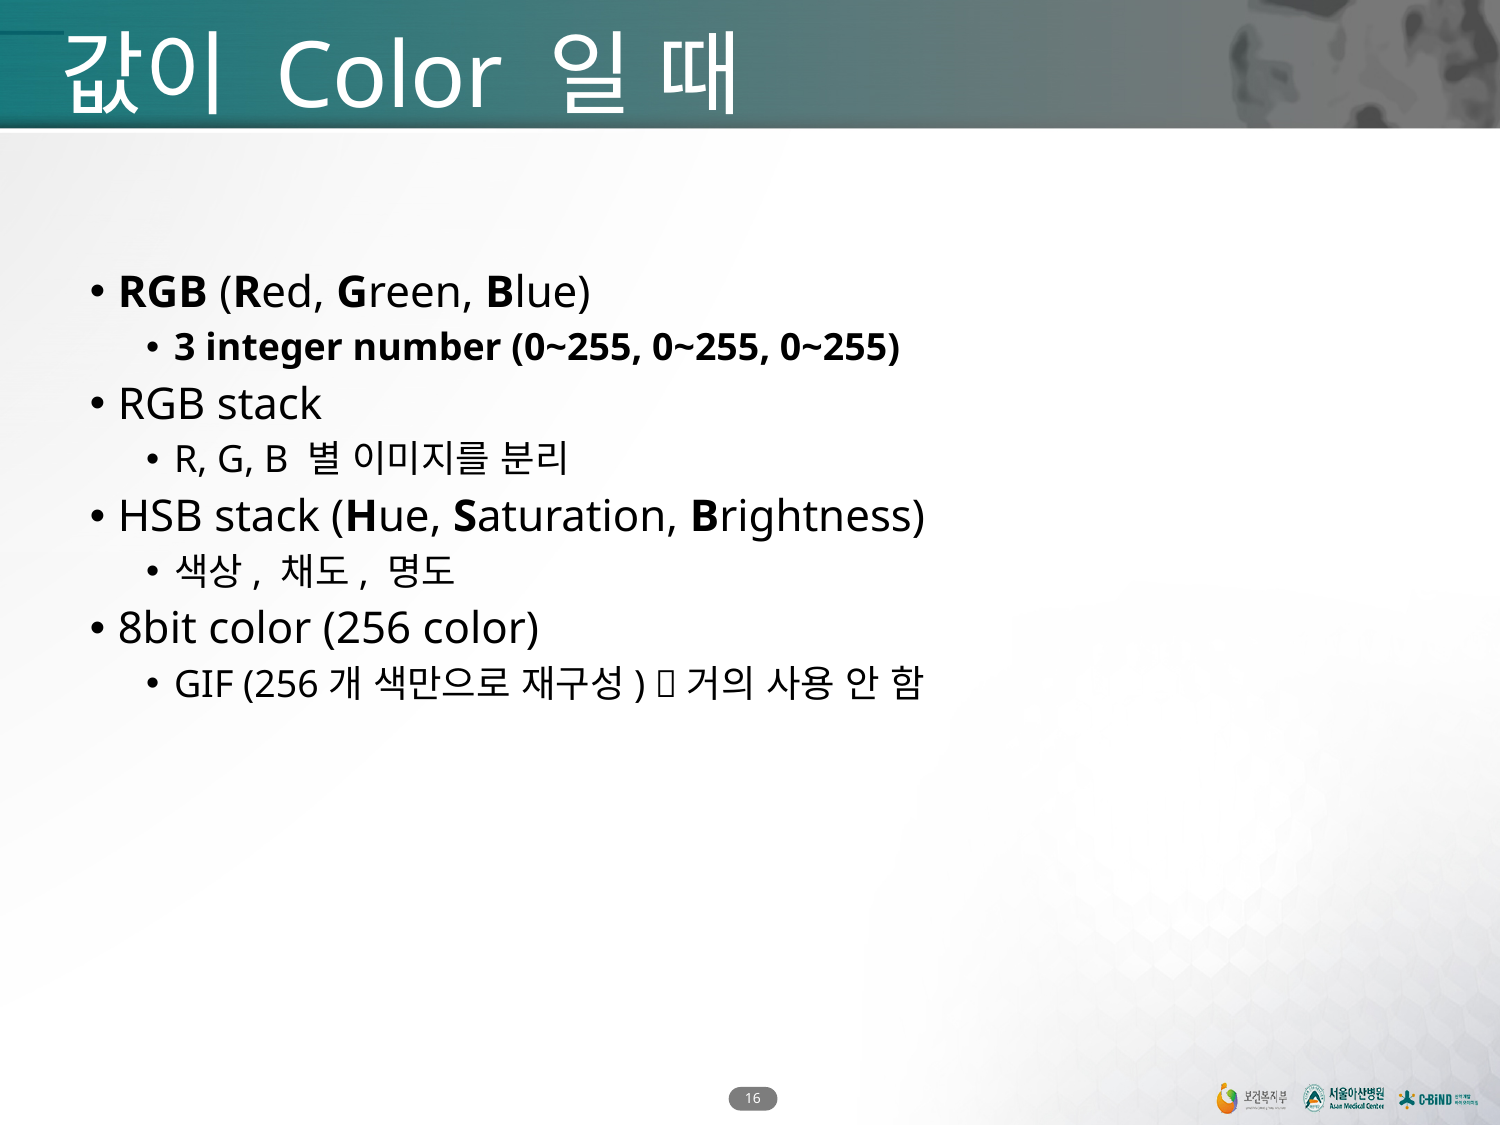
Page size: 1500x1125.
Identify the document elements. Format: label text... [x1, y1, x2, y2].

title 값이 Color 일 때 [60, 17, 1420, 126]
list RGB (Red, Green, Blue) 3 integer number (0~255, 0~255, 0~255) RGB stack R, G, B 별 이미지를 분리 HSB stack (Hue, Saturation, Brightness) 색상, 채도, 명도 8bit color (256 color) GIF (256개 색만으로 재구성) 거의 사용 안 함 [75, 262, 1425, 1005]
picture [0, 0, 1500, 1125]
